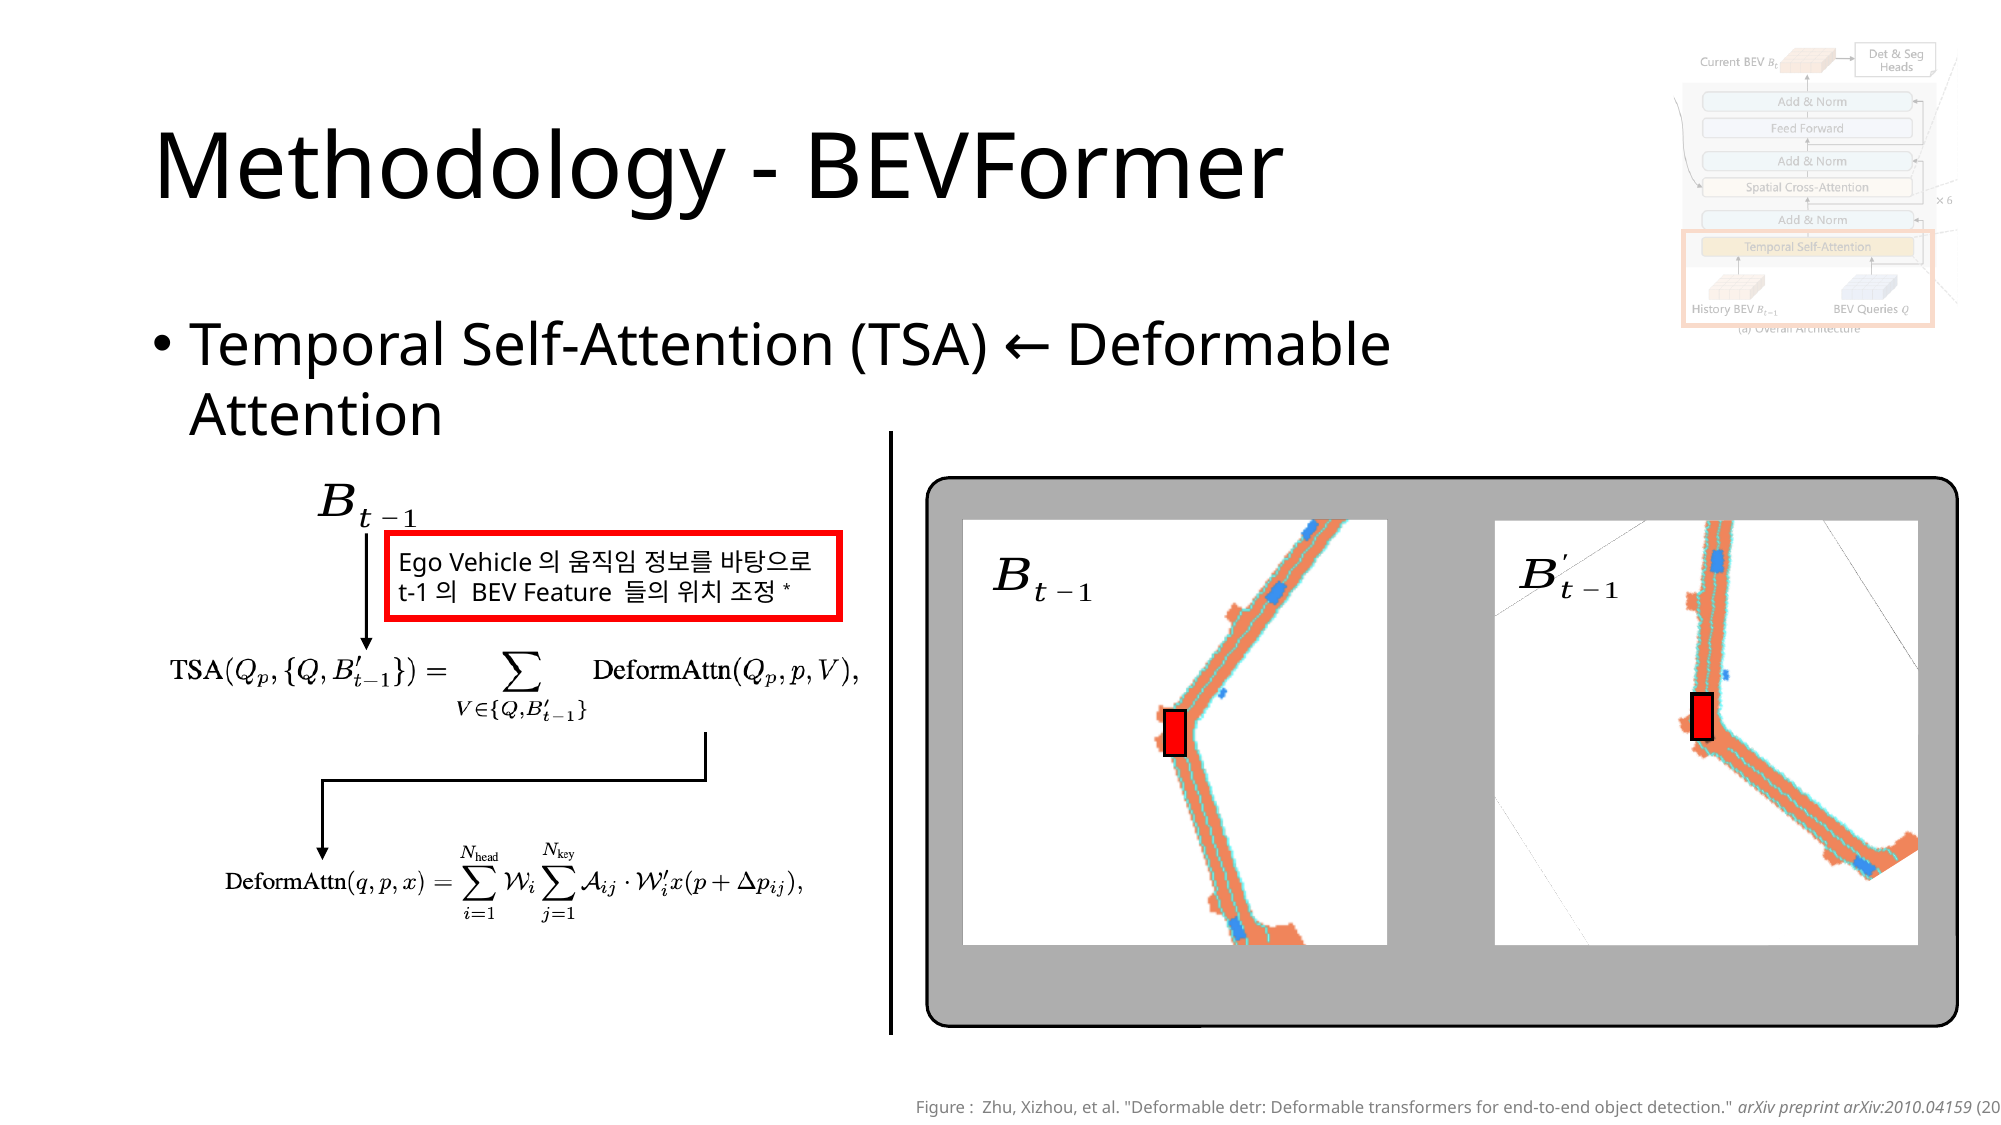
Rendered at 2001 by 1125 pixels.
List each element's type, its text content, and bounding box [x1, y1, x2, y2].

picture [1673, 28, 1958, 343]
picture [961, 519, 1389, 945]
title Methodology - BEVFormer [137, 59, 1618, 278]
picture [594, 830, 818, 931]
text_box [927, 476, 1959, 1028]
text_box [434, 588, 594, 619]
text_box [385, 532, 841, 619]
picture [136, 619, 875, 733]
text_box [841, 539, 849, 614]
picture [1492, 519, 1920, 946]
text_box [434, 733, 594, 973]
text_box [1618, 0, 2000, 382]
text_box Figure : Zhu, Xizhou, et al. "Deformable detr: Deformable transformers for end-to-end object detection." arXiv preprint arXiv:2010.04159 (2020). [900, 1089, 2000, 1125]
text_box Temporal Self-Attention (TSA) ← Deformable Attention [137, 299, 1645, 1014]
picture [203, 830, 434, 931]
